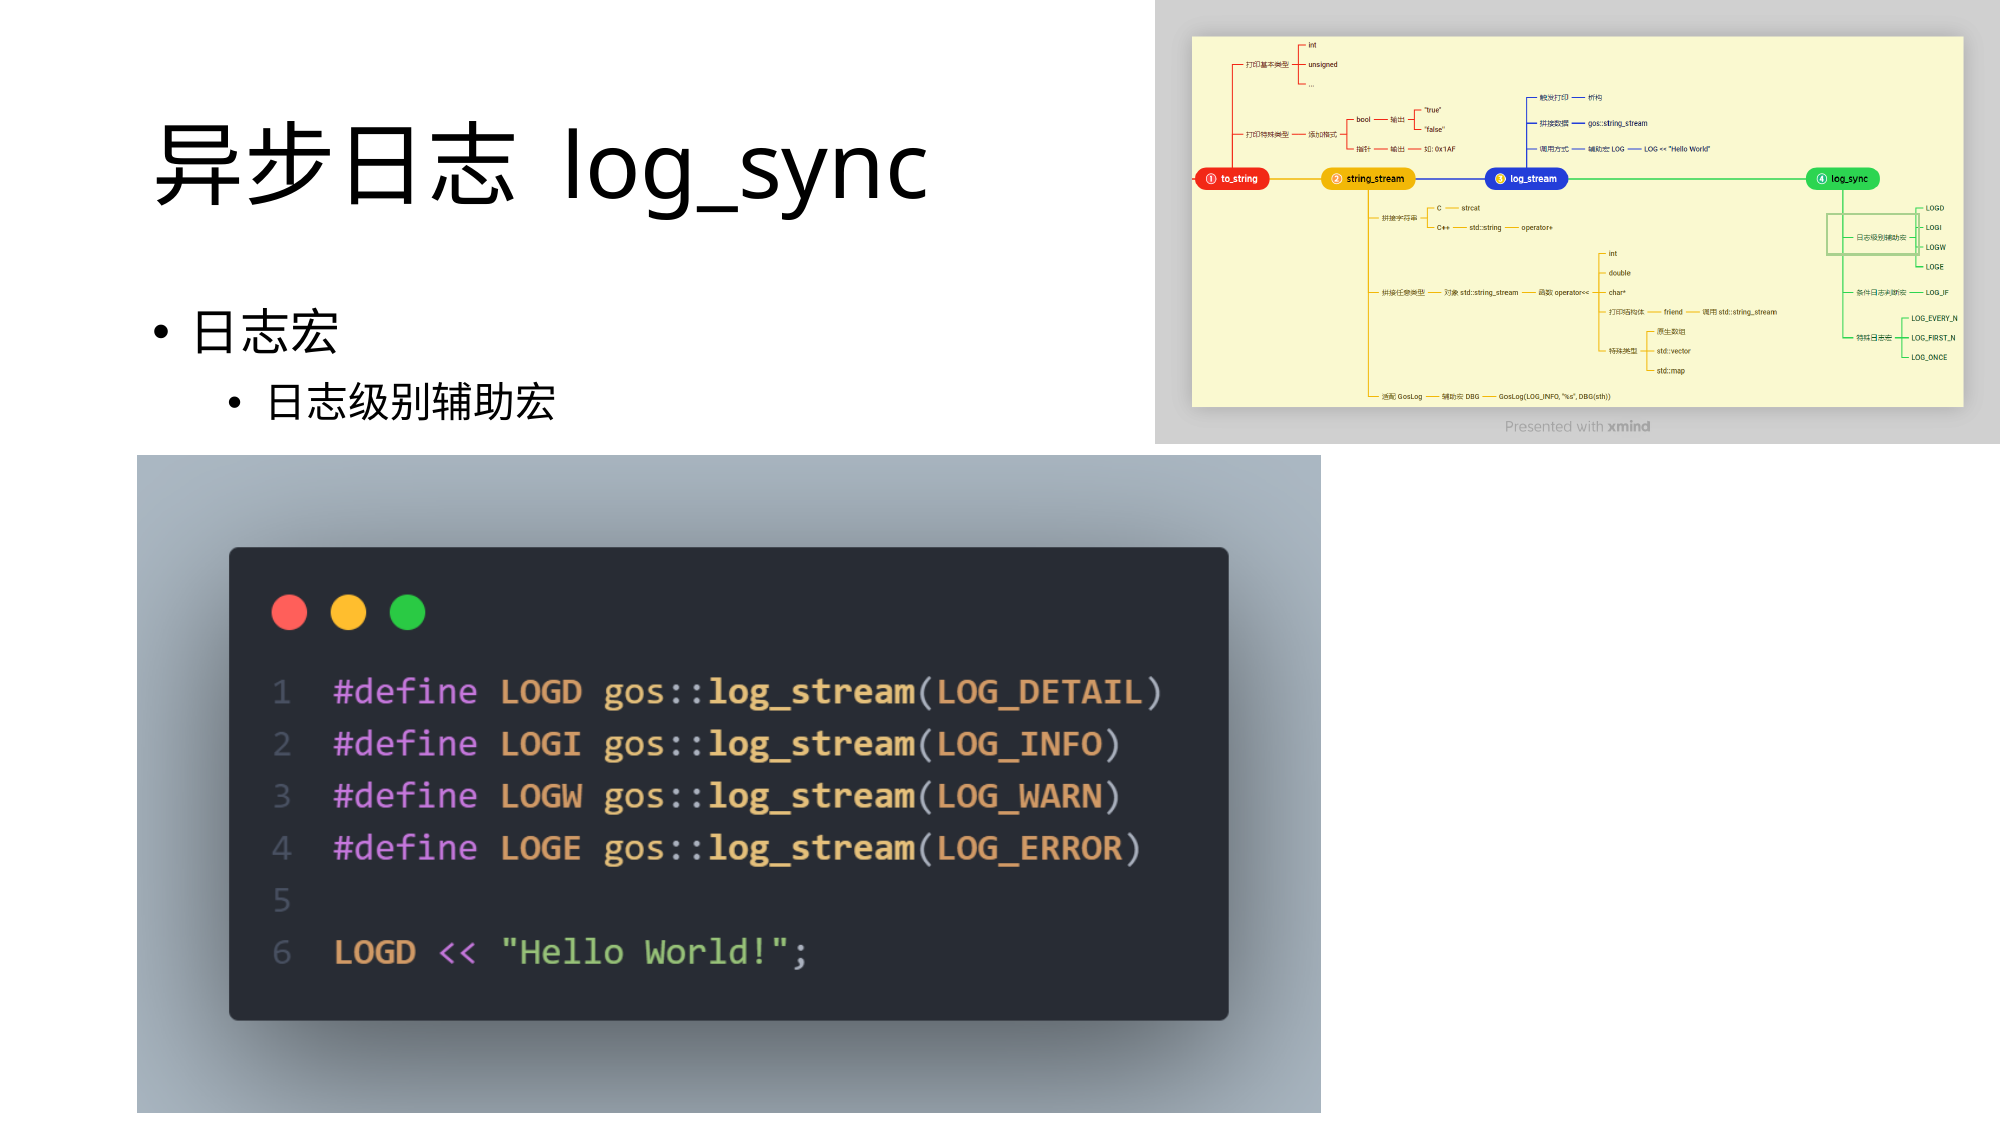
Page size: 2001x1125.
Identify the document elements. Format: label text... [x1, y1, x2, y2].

title 异步日志 log_sync [137, 59, 1155, 278]
list 日志宏 日志级别辅助宏 [137, 299, 1863, 1014]
picture [1155, 0, 2000, 444]
picture [137, 455, 1321, 1113]
